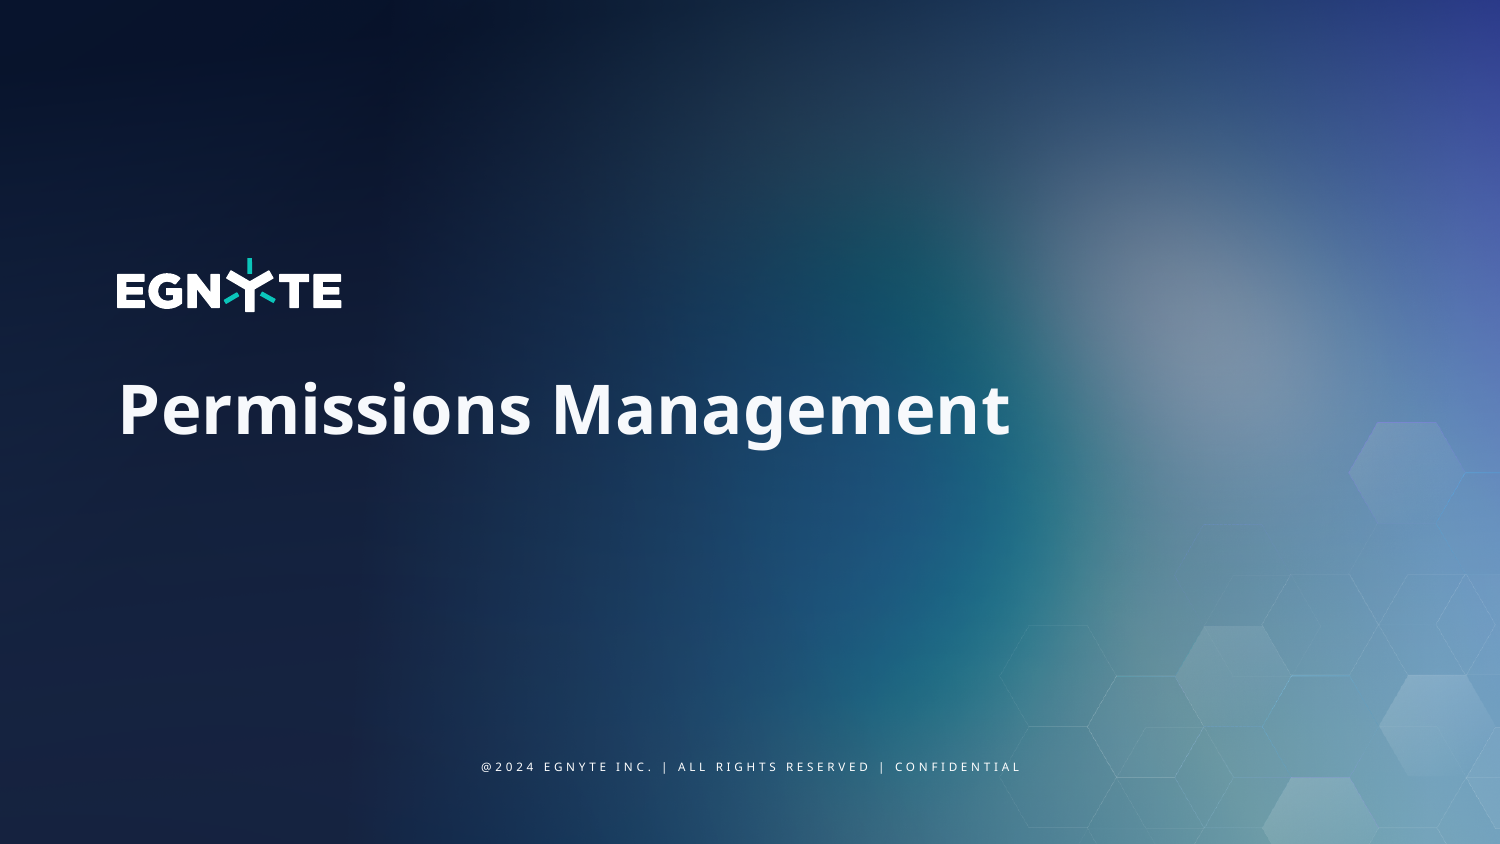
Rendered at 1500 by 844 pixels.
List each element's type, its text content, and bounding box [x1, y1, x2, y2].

title Permissions Management [103, 367, 1397, 460]
picture [0, 0, 1500, 844]
